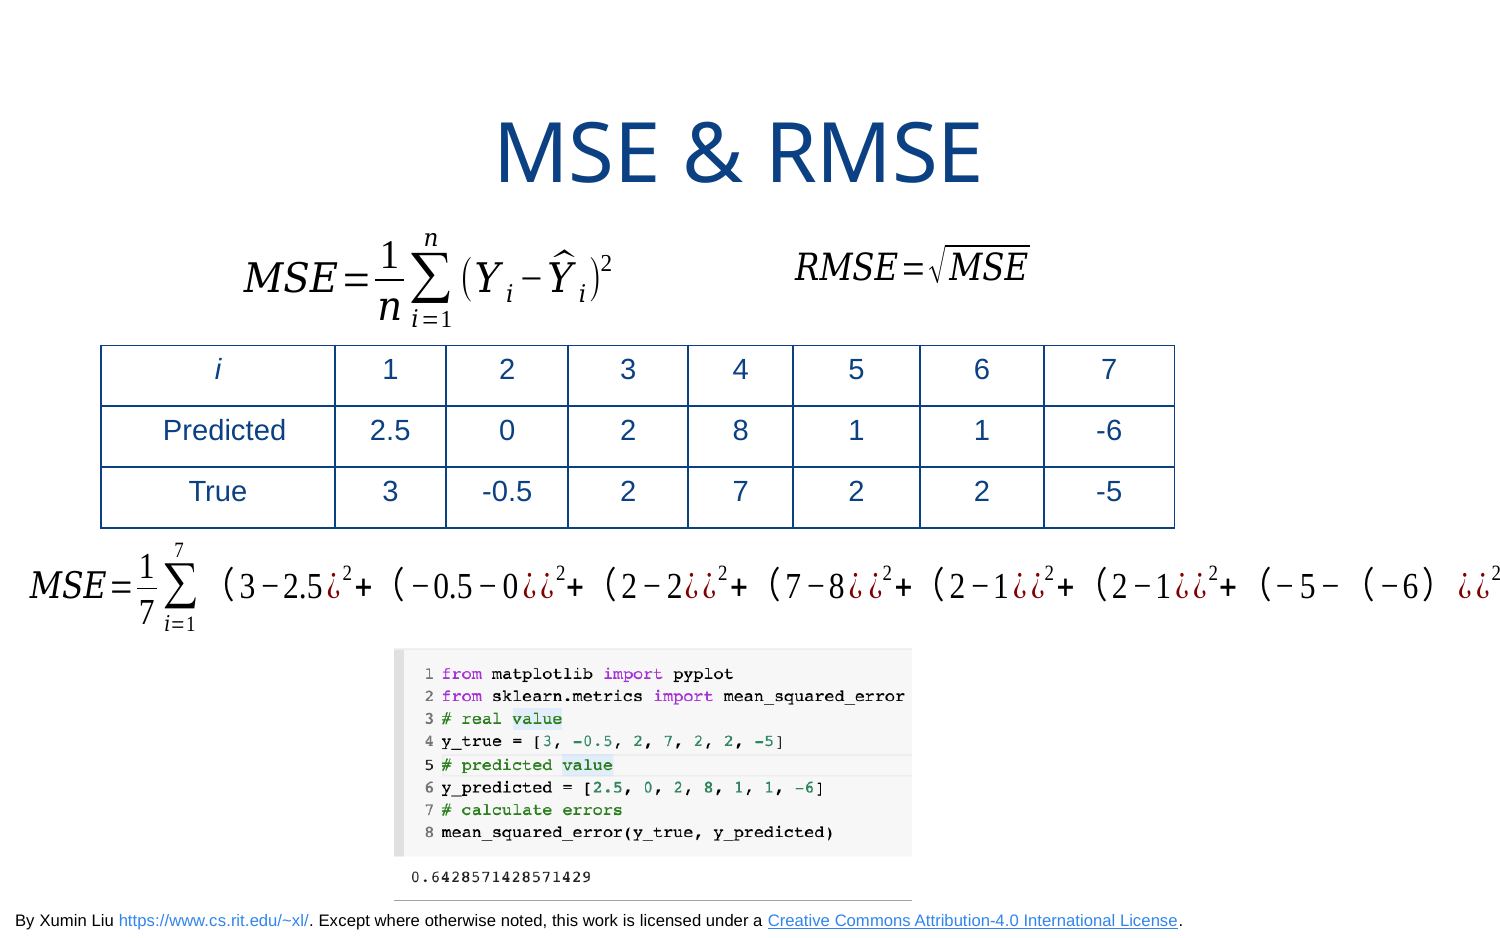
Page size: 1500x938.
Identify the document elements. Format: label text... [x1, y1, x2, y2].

table_header 1 [336, 346, 445, 405]
table_header 6 [921, 346, 1043, 405]
title MSE & RMSE [57, 70, 1442, 215]
table_cell 2 [921, 468, 1043, 527]
table_cell 8 [689, 407, 792, 466]
table_cell 0 [447, 407, 567, 466]
table_cell -5 [1045, 468, 1174, 527]
table_cell True [102, 468, 334, 527]
table_cell 1 [921, 407, 1043, 466]
table_cell Predicted [102, 407, 334, 466]
table_cell -0.5 [447, 468, 567, 527]
table_header 4 [689, 346, 792, 405]
table_header 2 [447, 346, 567, 405]
table_cell 1 [794, 407, 919, 466]
table_cell 3 [336, 468, 445, 527]
table_cell 7 [689, 468, 792, 527]
table_header i [102, 346, 334, 405]
picture [394, 647, 913, 901]
table_cell 2.5 [336, 407, 445, 466]
table_cell -6 [1045, 407, 1174, 466]
table_header 7 [1045, 346, 1174, 405]
table_cell 2 [569, 468, 687, 527]
table_cell 2 [794, 468, 919, 527]
table_header 5 [794, 346, 919, 405]
table_header 3 [569, 346, 687, 405]
table_cell 2 [569, 407, 687, 466]
